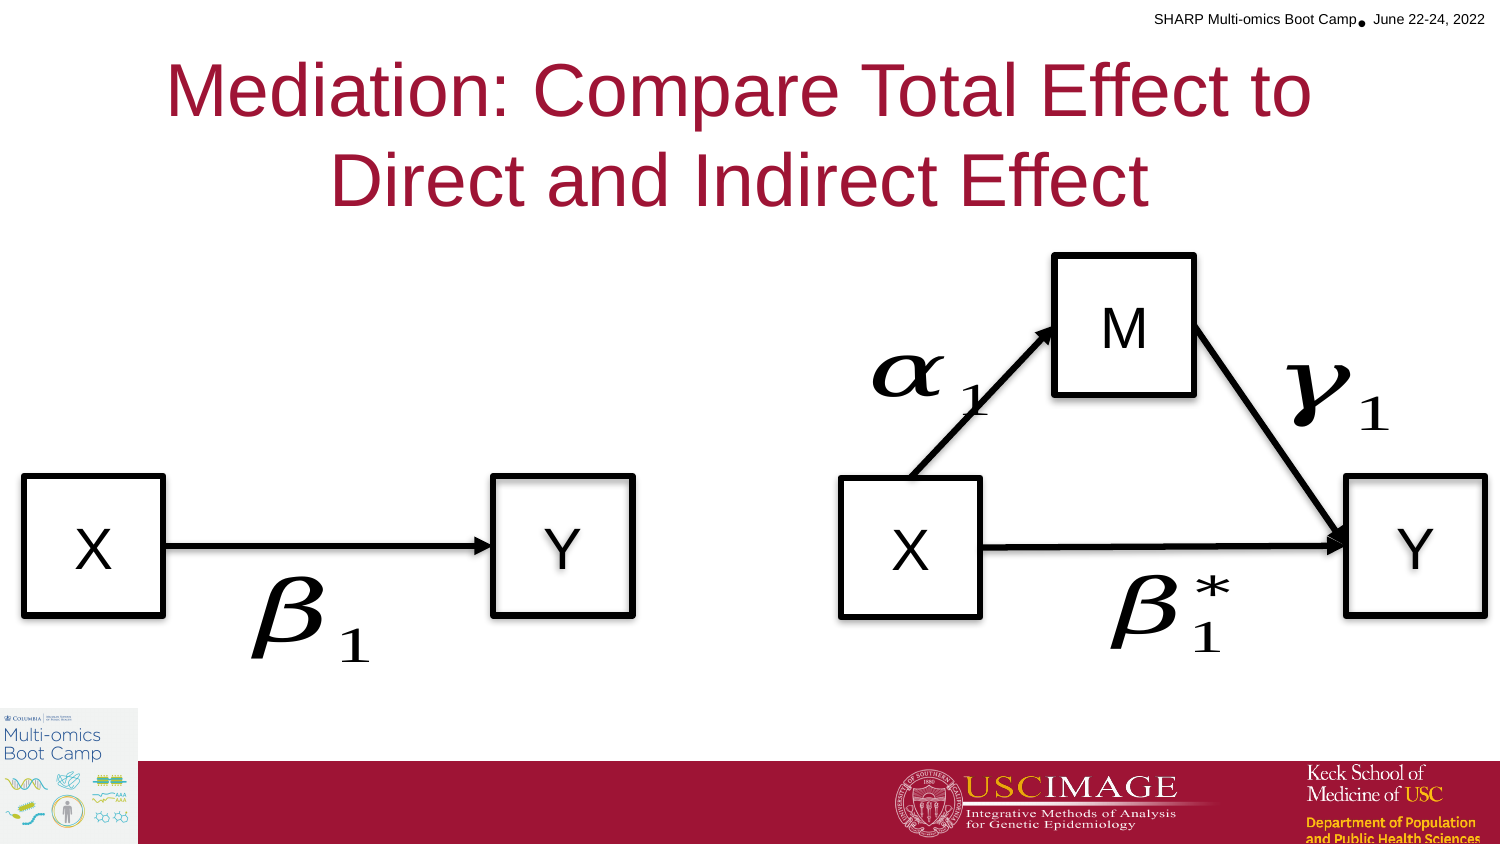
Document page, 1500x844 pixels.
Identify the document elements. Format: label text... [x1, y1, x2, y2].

text_box Y [1345, 475, 1486, 616]
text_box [910, 324, 1055, 478]
text_box Y [492, 475, 633, 616]
picture [0, 708, 138, 844]
text_box M [1054, 255, 1195, 396]
text_box X [840, 477, 981, 618]
text_box X [23, 475, 164, 616]
title Mediation: Compare Total Effect to Direct and Indirect Effect [75, 33, 1425, 196]
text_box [1193, 324, 1347, 545]
picture [883, 759, 1285, 844]
